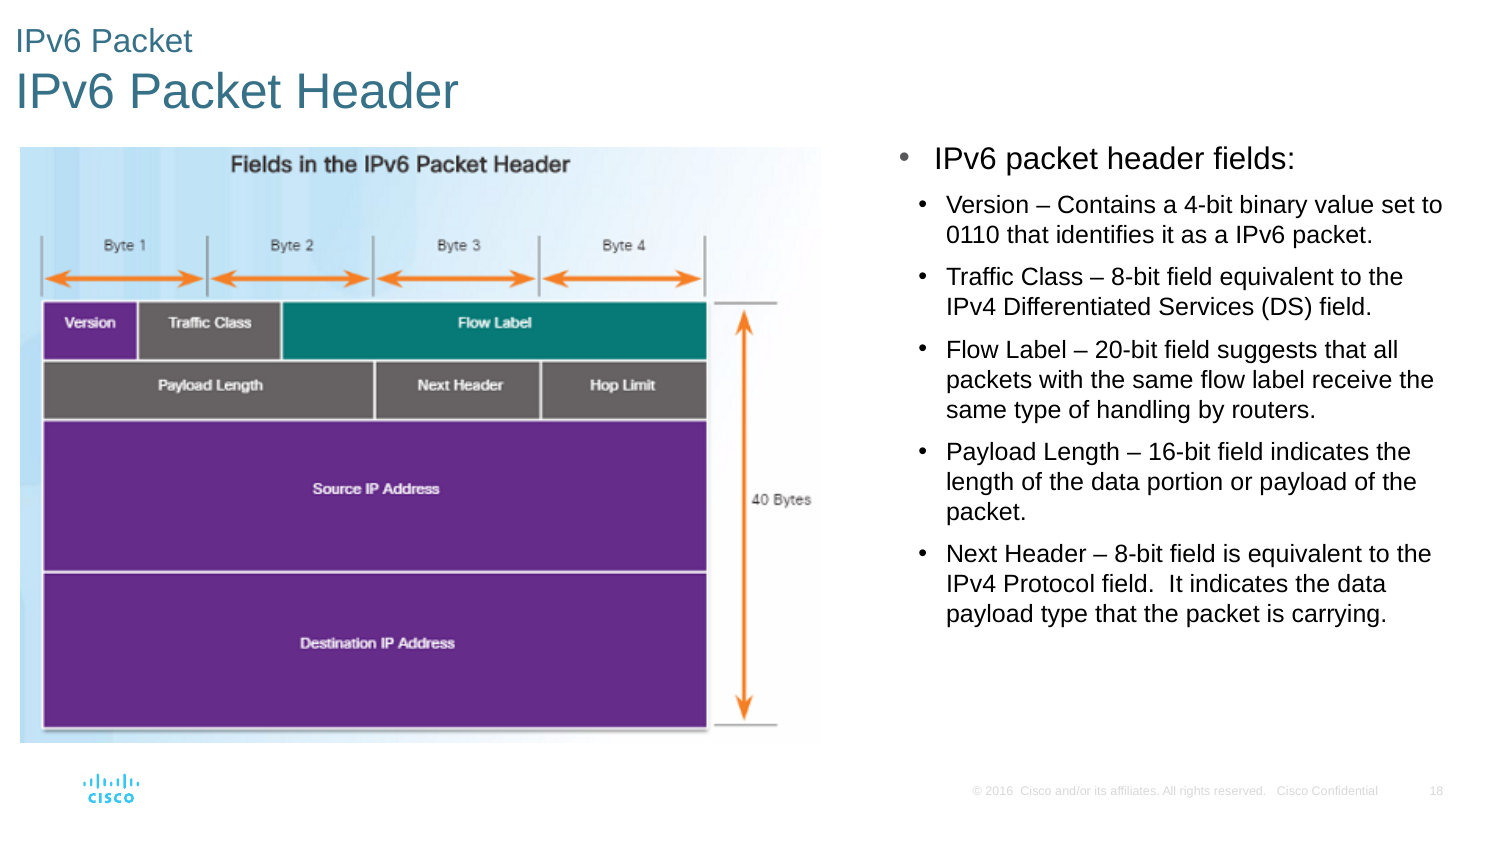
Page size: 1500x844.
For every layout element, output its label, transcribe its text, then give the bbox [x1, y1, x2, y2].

list IPv6 packet header fields: Version – Contains a 4-bit binary value set to 0110 that identifies it as a IPv6 packet. Traffic Class – 8-bit field equivalent to the IPv4 Differentiated Services (DS) field. Flow Label – 20-bit field suggests that all packets with the same flow label receive the same type of handling by routers. Payload Length – 16-bit field indicates the length of the data portion or payload of the packet. Next Header – 8-bit field is equivalent to the IPv4 Protocol field. It indicates the data payload type that the packet is carrying. [860, 131, 1477, 678]
picture [20, 147, 821, 744]
title IPv6 Packet IPv6 Packet Header [0, 6, 1500, 131]
